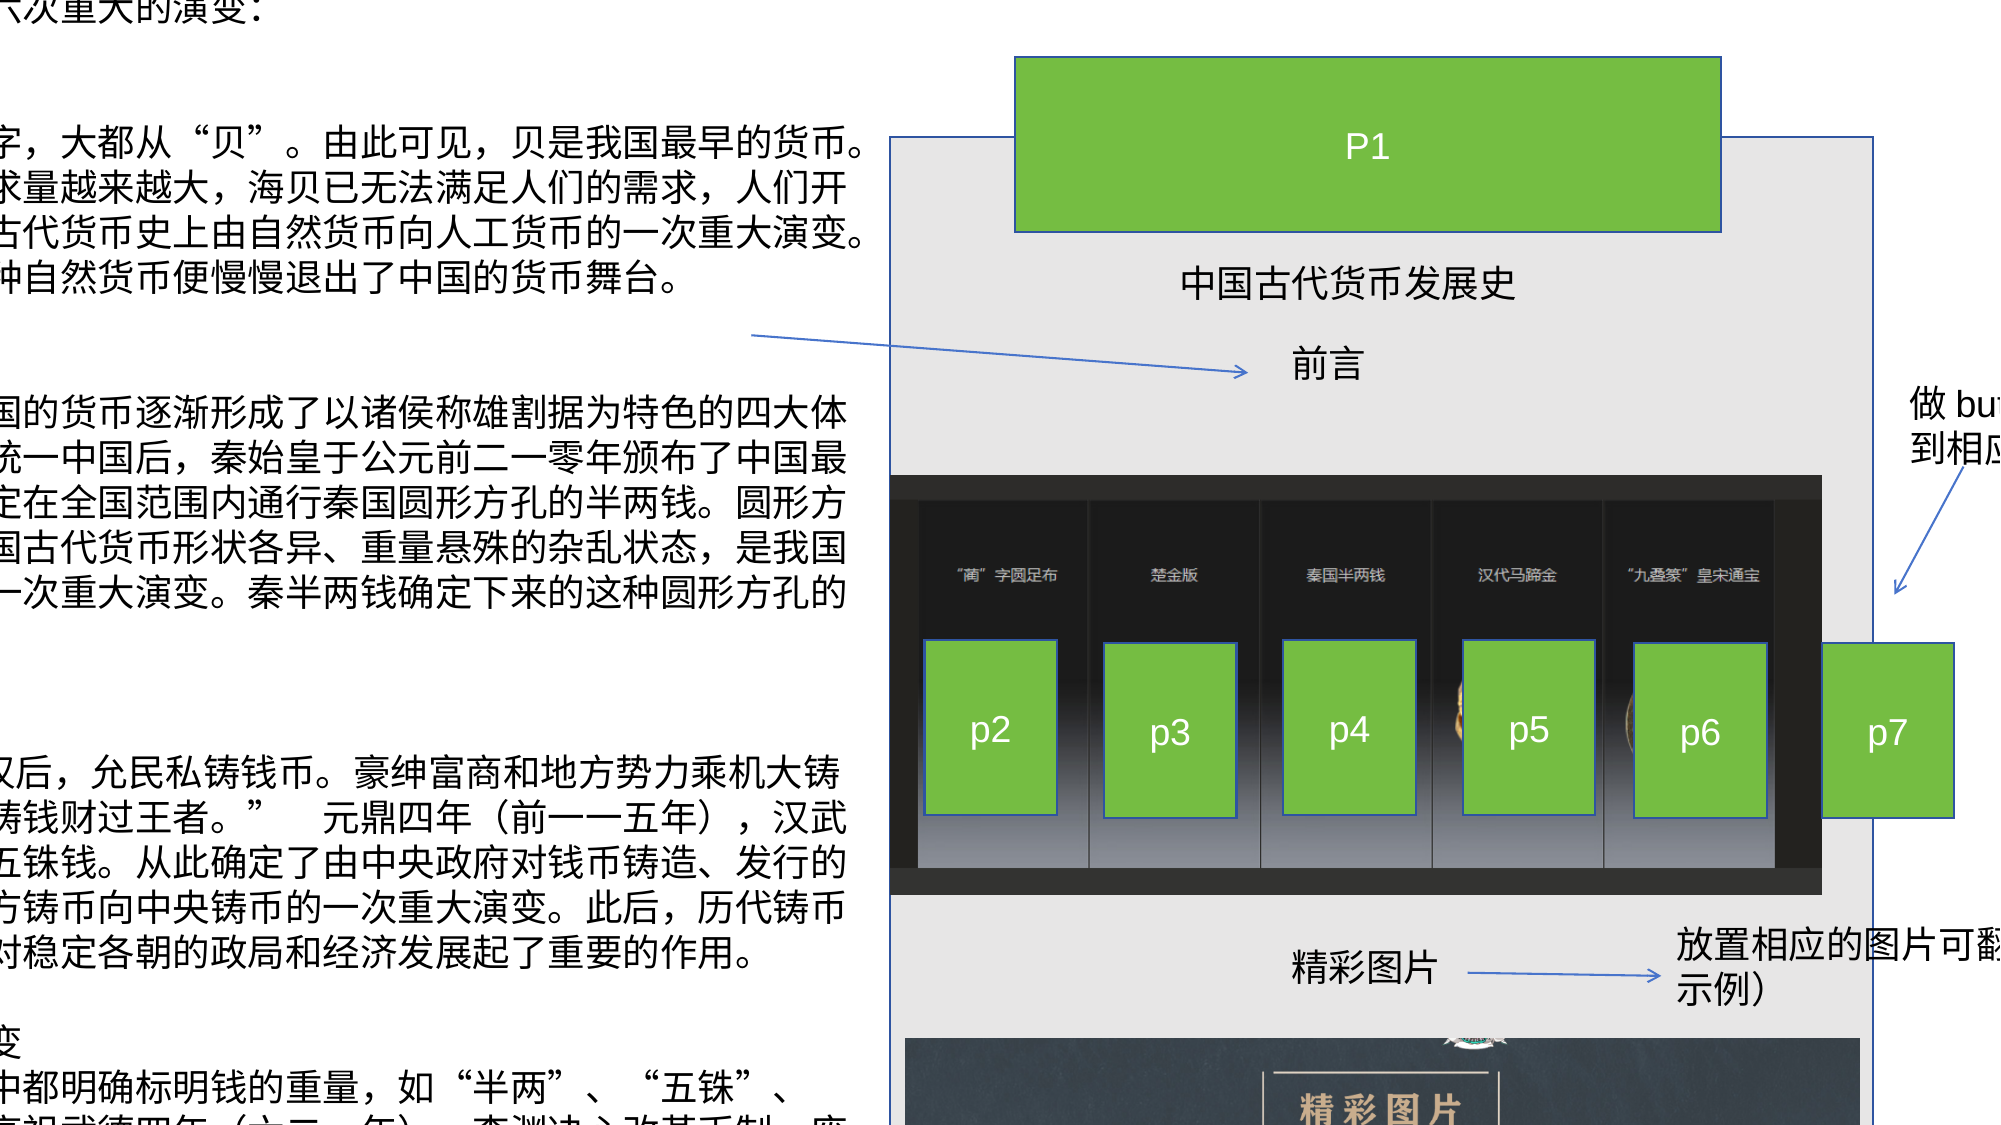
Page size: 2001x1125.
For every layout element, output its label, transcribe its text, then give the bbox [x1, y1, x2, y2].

picture [905, 1038, 1860, 1125]
text_box P1 [1014, 56, 1722, 233]
text_box [889, 819, 1874, 1125]
text_box 中国古代货币发展史 [1014, 252, 1763, 312]
text_box 放置相应的图片可翻动 P8-P12（下图为示例） [1661, 913, 2000, 1019]
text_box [1893, 465, 1964, 596]
text_box 前言 中国是世界上最早使用货币的国家之一，使用货币的历史长达五千年之久。中国古代货币在形成和发展的过程中，先后经历了六次重大的演变： 一、由自然货币向人工货币的演变 在中国的汉字中，凡与价值有关的字，大都从“贝”。由此可见，贝是我国最早的货币。 随着商品交换的迅速发展，货币需求量越来越大，海贝已无法满足人们的需求，人们开始用铜仿制海贝。铜贝的出现，是我国古代货币史上由自然货币向人工货币的一次重大演变。 随着人工铸币的大量使用，海贝这种自然货币便慢慢退出了中国的货币舞台。 二、由杂乱形状向规范形状的演变 从商朝铜贝出现后到战国时期，我国的货币逐渐形成了以诸侯称雄割据为特色的四大体系，即：铲币、刀币、环钱、楚币。秦统一中国后，秦始皇于公元前二一零年颁布了中国最早的货币法“以秦币同天下之币”，规定在全国范围内通行秦国圆形方孔的半两钱。圆形方孔的秦半两钱在全国的通行，结束了我国古代货币形状各异、重量悬殊的杂乱状态，是我国古代货币史上由杂乱形状向规范形状的一次重大演变。秦半两钱确定下来的这种圆形方孔的形制，一直沿续到民国初期。 三、由地方铸币向中央铸币的演变 据《汉书·食货志》记载，刘邦建汉后，允民私铸钱币。豪绅富商和地方势力乘机大铸恶钱而牟利。文帝时“邓通大夫也，以铸钱财过王者。” 元鼎四年（前一一五年），汉武帝收回了郡国铸币权，由中央统一铸造五铢钱。从此确定了由中央政府对钱币铸造、发行的统一管理，这是中国古代货币史上由地方铸币向中央铸币的一次重大演变。此后，历代铸币皆由中央直接经管。铸币权收归中央，对稳定各朝的政局和经济发展起了重要的作用。 四、由文书重量向通宝、元宝的演变 秦汉以来所铸的钱币，通常在钱文中都明确标明钱的重量，如“半两”、“五铢”、“四铢”等等（二十四铢为一两）。唐高祖武德四年（六二一年），李渊决心改革币制，废轻重不一的历代古钱，取“开辟新纪元”之意，统一铸造“开元通宝”钱。开元通宝一反秦汉旧制，钱文不书重量，是我国古代货币由文书重量向通宝、元宝的演变。开元通宝钱是我国最早的通宝钱。此后我国铜钱不再用钱文标重量，都以通宝、元宝相称，它一直沿用到辛亥革命后的“民国通宝”。 五、由金属货币向纸币交子的演变 北宋时，由于铸钱的铜料紧缺，政府为弥补铜钱的不足，在一些地区大量地铸造铁钱。据《宋史》记载，当时四川所铸铁钱一贯就重达二十五斤八两。在四川买一匹罗（丝织品），要付一百三十斤重的铁钱。铁钱如此笨重不便，纸币交子就在四川地区应运而生。交子的出现，是我国古代货币史上由金属货币向纸币的一次重要演变。交子不但是我国最早的纸币，也是世界上最早的纸币。 六、由手工铸币向机制纸币的演变 清朝后期，随着国外先进科学技术的逐渐传入，光绪年间已开始在国外购买造币机器，用于制造银元、铜元。后来，广东开始用机器制造无孔当十铜元。因制造者获利丰厚，各省纷纷仿效。清末机制货币的出现，是我国古代货币史上由手工铸币向机制货币的重林演变。 从此，不但铸造货币的工艺发生了重大变化，而且使流通了二千多年的圆形方孔钱寿终正寝 [0, 0, 877, 1125]
text_box 做button 然后使其跳到相应界面 [1894, 372, 2000, 490]
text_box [750, 334, 1249, 374]
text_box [1467, 972, 1662, 977]
text_box p7 [1822, 642, 1955, 819]
text_box 精彩图片 [1276, 936, 1614, 997]
text_box 前言 [1276, 332, 1614, 392]
picture [889, 475, 1822, 896]
text_box [889, 136, 1874, 642]
